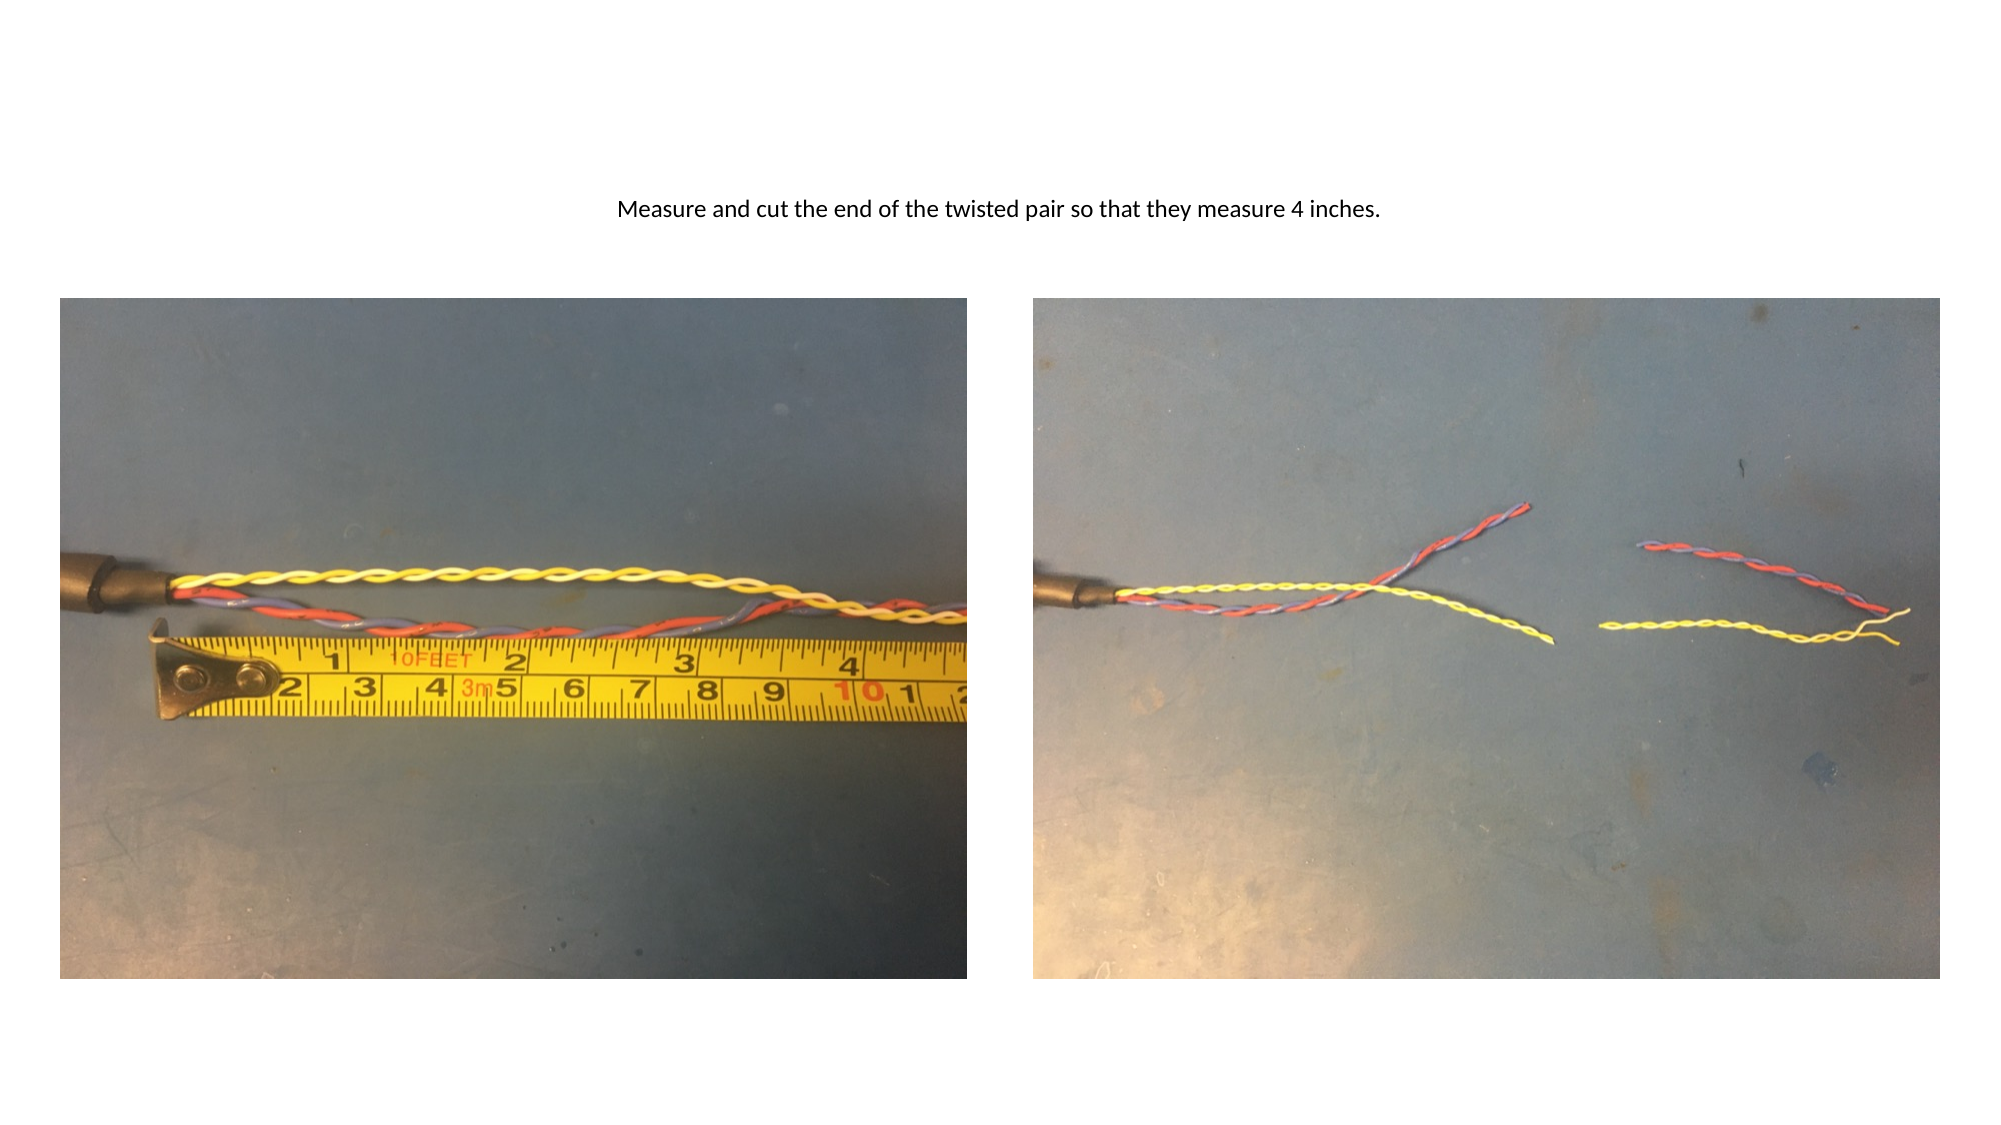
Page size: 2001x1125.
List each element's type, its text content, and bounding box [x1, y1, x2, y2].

text_box Measure and cut the end of the twisted pair so that they measure 4 inches. [232, 185, 1768, 230]
picture [60, 298, 967, 979]
picture [1033, 298, 1940, 979]
